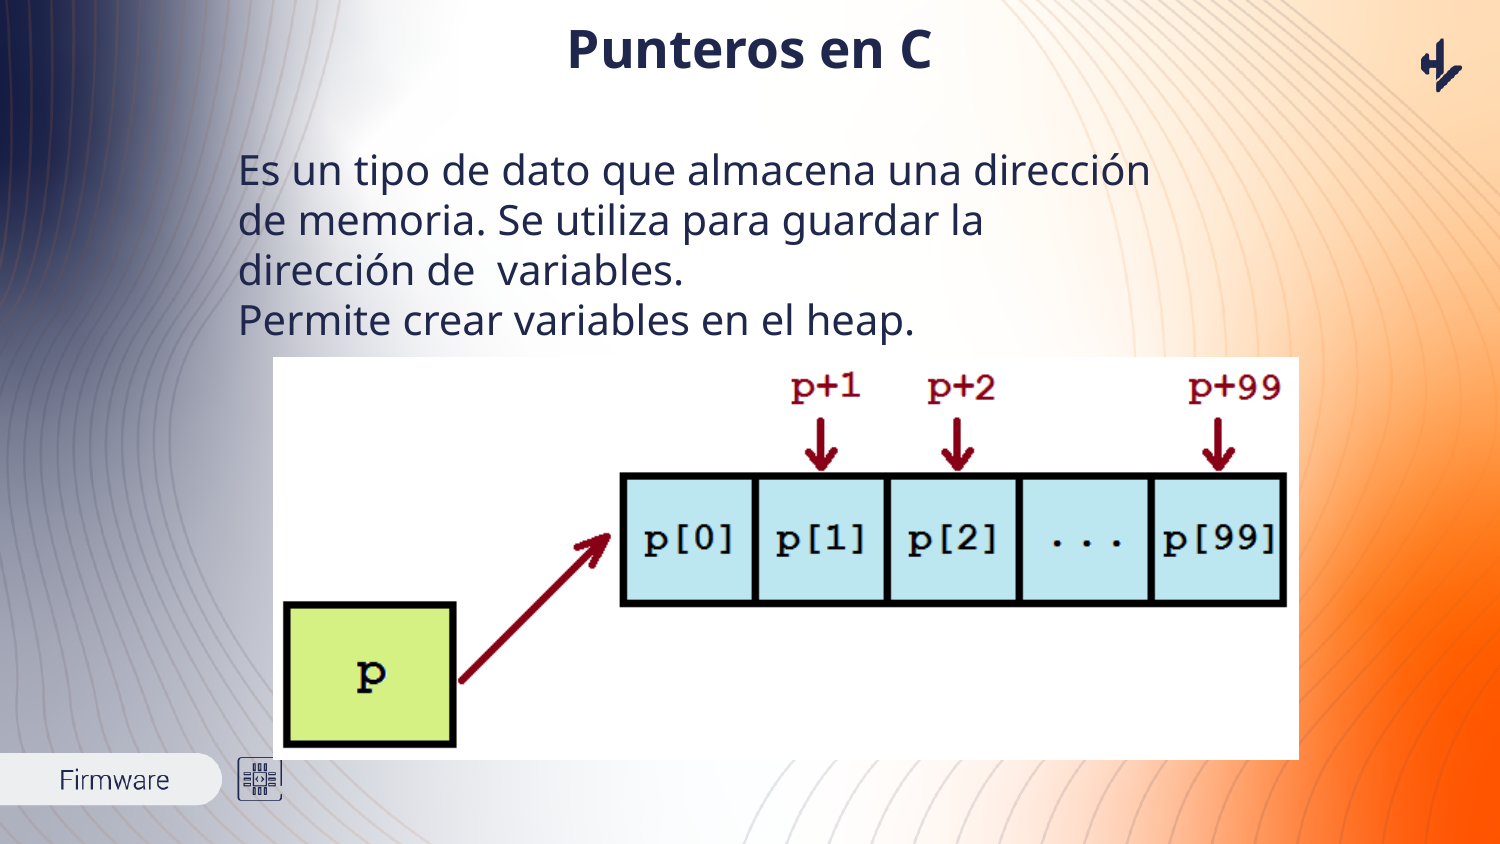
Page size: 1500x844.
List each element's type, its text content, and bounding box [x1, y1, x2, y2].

title Punteros en C [51, 0, 1449, 94]
text_box Es un tipo de dato que almacena una dirección de memoria. Se utiliza para guardar la dirección de variables. Permite crear variables en el heap. [222, 128, 1176, 334]
picture [0, 0, 1500, 844]
